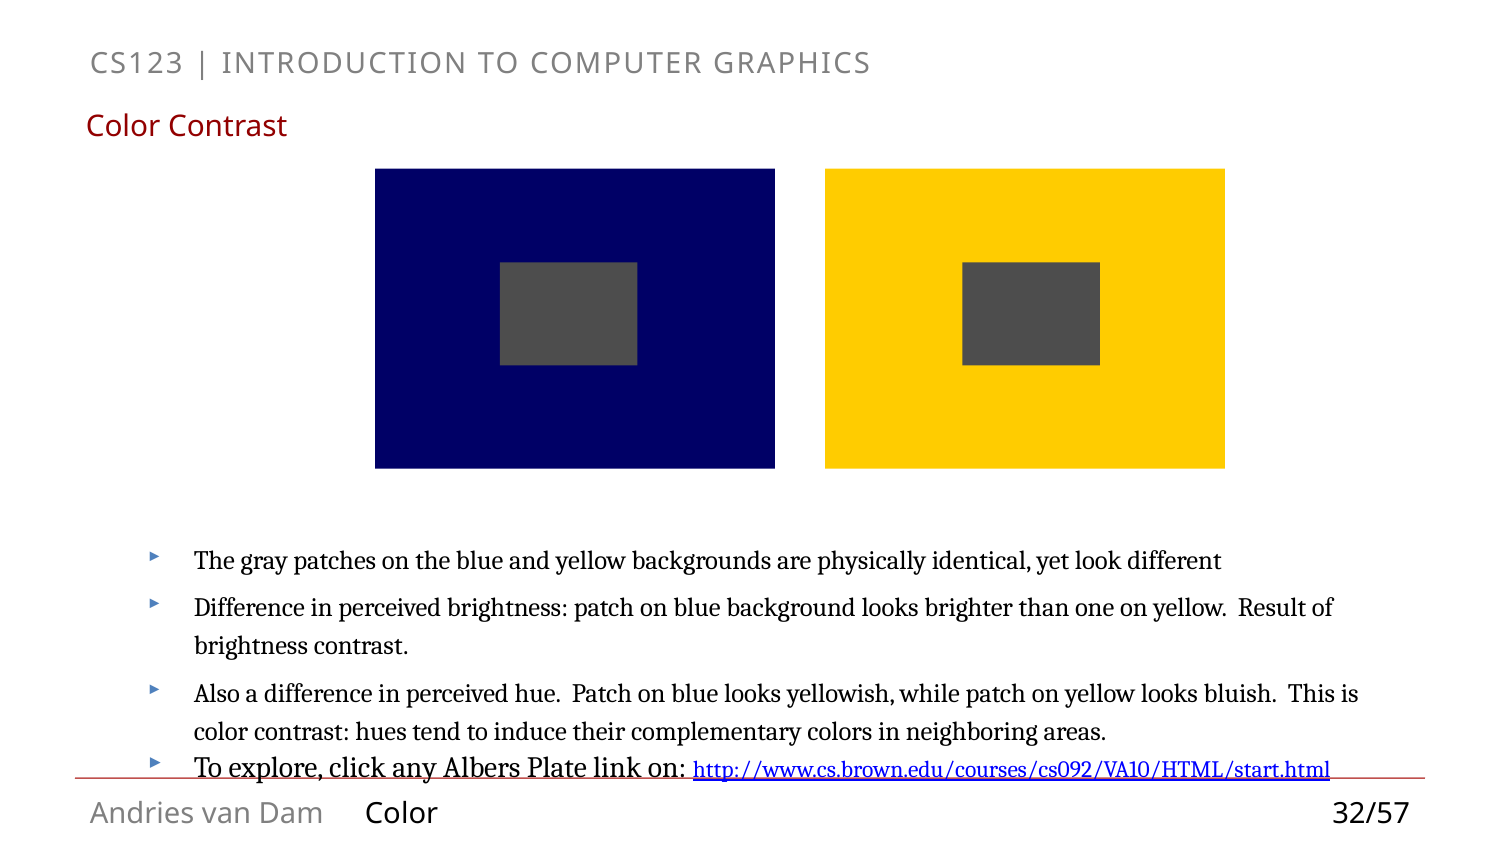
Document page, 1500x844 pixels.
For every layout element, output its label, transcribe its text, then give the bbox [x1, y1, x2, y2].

list The gray patches on the blue and yellow backgrounds are physically identical, yet look different Difference in perceived brightness: patch on blue background looks brighter than one on yellow. Result of brightness contrast. Also a difference in perceived hue. Patch on blue looks yellowish, while patch on yellow looks bluish. This is color contrast: hues tend to induce their complementary colors in neighboring areas. To explore, click any Albers Plate link on: http://www.cs.brown.edu/courses/cs092/VA10/HTML/start.html [133, 178, 1400, 797]
slide_number 32/57 [1224, 787, 1425, 827]
title Color Contrast [70, 99, 1338, 150]
footer Color [350, 787, 1213, 827]
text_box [374, 168, 1226, 469]
